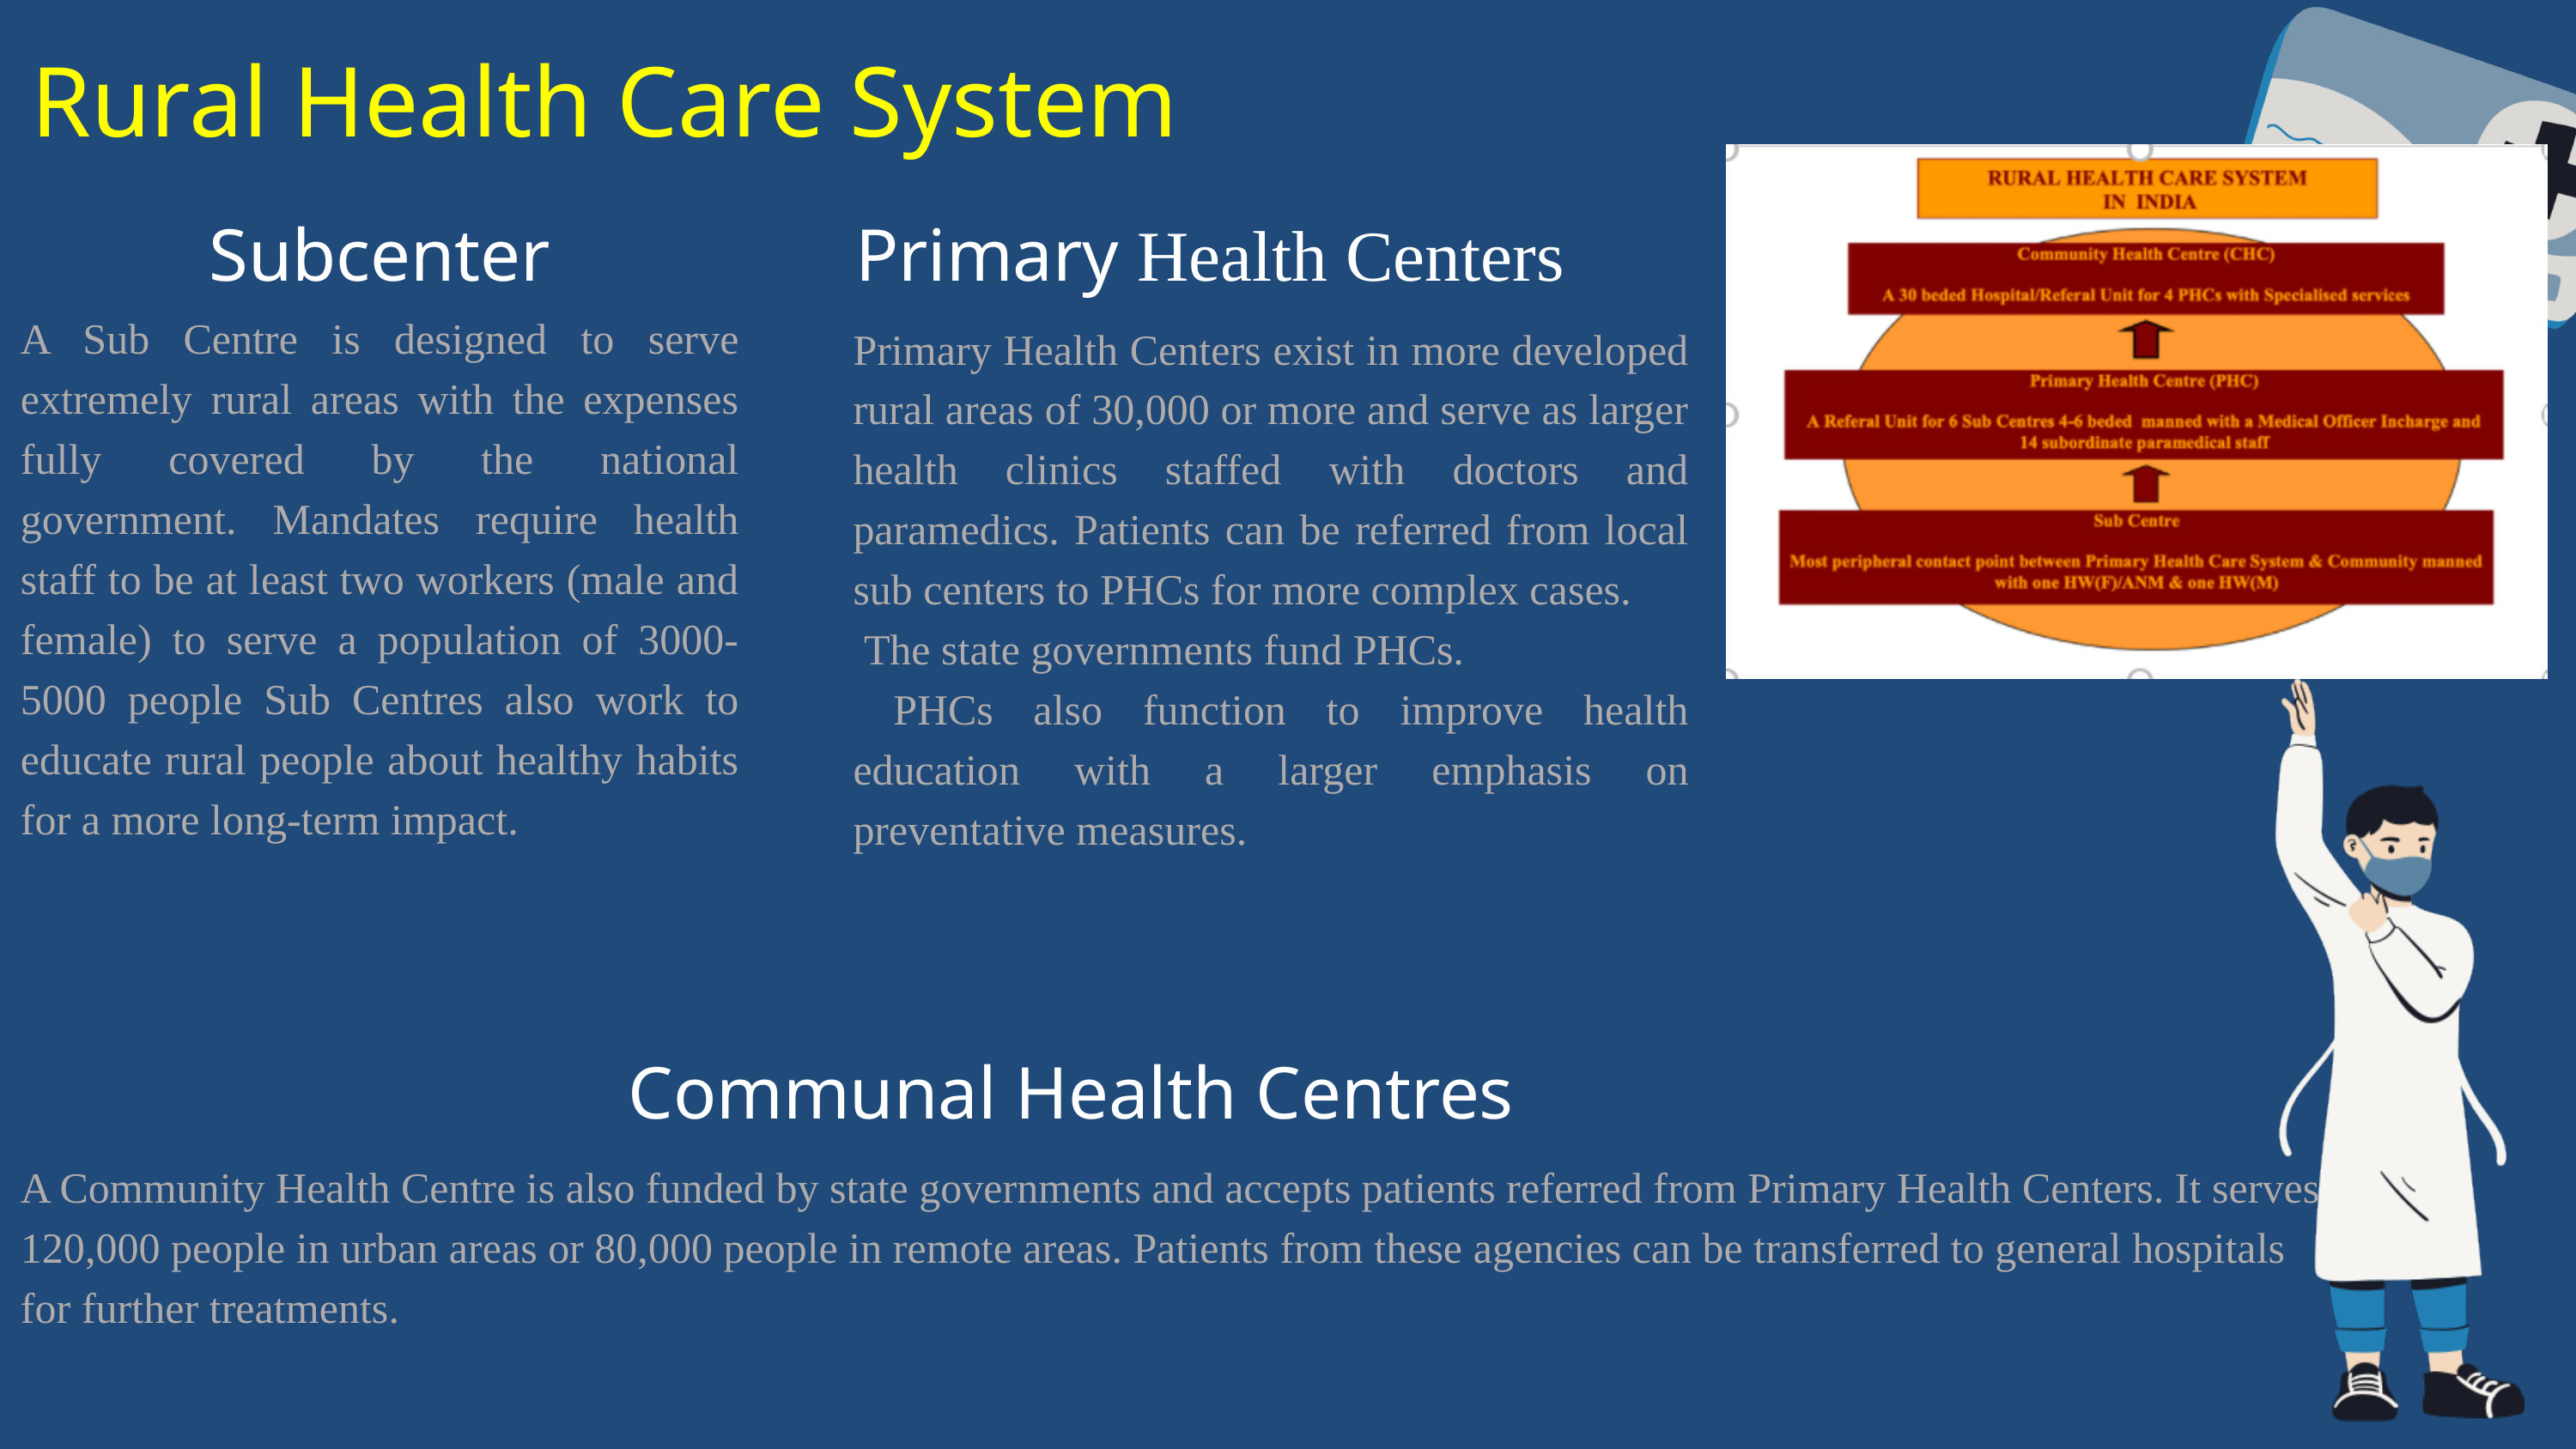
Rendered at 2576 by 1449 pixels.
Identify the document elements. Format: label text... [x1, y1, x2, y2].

text_box A Community Health Centre is also funded by state governments and accepts patients referred from Primary Health Centers. It serves 120,000 people in urban areas or 80,000 people in remote areas. Patients from these agencies can be transferred to general hospitals for further treatments. [20, 1151, 2275, 1392]
text_box Rural Health Care System [0, 21, 1211, 156]
text_box Primary Health Centers exist in more developed rural areas of 30,000 or more and serve as larger health clinics staffed with doctors and paramedics. Patients can be referred from local sub centers to PHCs for more complex cases. The state governments fund PHCs. PHCs also function to improve health education with a larger emphasis on preventative measures. [853, 312, 1690, 914]
text_box A Sub Centre is designed to serve extremely rural areas with the expenses fully covered by the national government. Mandates require health staff to be at least two workers (male and female) to serve a population of 3000-5000 people Sub Centres also work to educate rural people about healthy habits for a more long-term impact. [20, 302, 739, 904]
text_box Subcenter [82, 203, 677, 296]
text_box Primary Health Centers [821, 203, 1599, 296]
picture [1726, 0, 2576, 1422]
text_box Communal Health Centres [607, 1040, 1536, 1134]
